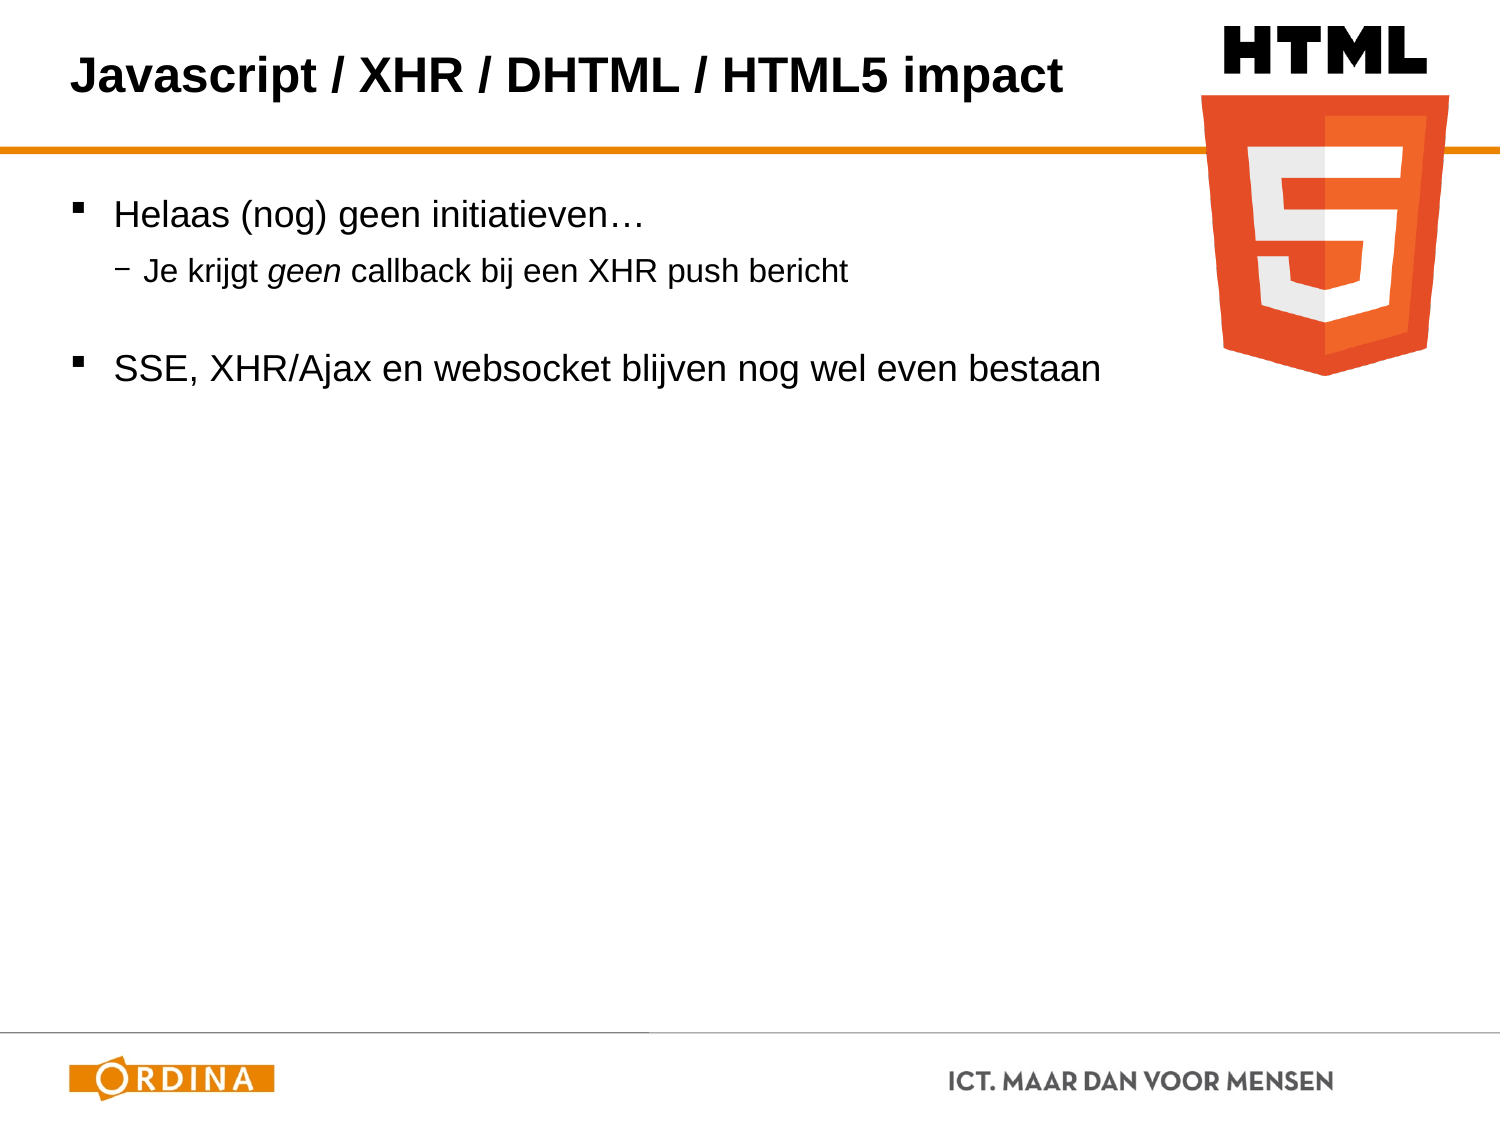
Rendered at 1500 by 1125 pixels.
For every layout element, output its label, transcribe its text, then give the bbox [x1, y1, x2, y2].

picture [64, 1051, 279, 1105]
picture [1150, 26, 1500, 376]
title Javascript / XHR / DHTML / HTML5 impact [54, 0, 1397, 147]
list Helaas (nog) geen initiatieven… Je krijgt geen callback bij een XHR push bericht SSE, XHR/Ajax en websocket blijven nog wel even bestaan [54, 182, 1462, 1003]
picture [941, 1061, 1340, 1100]
